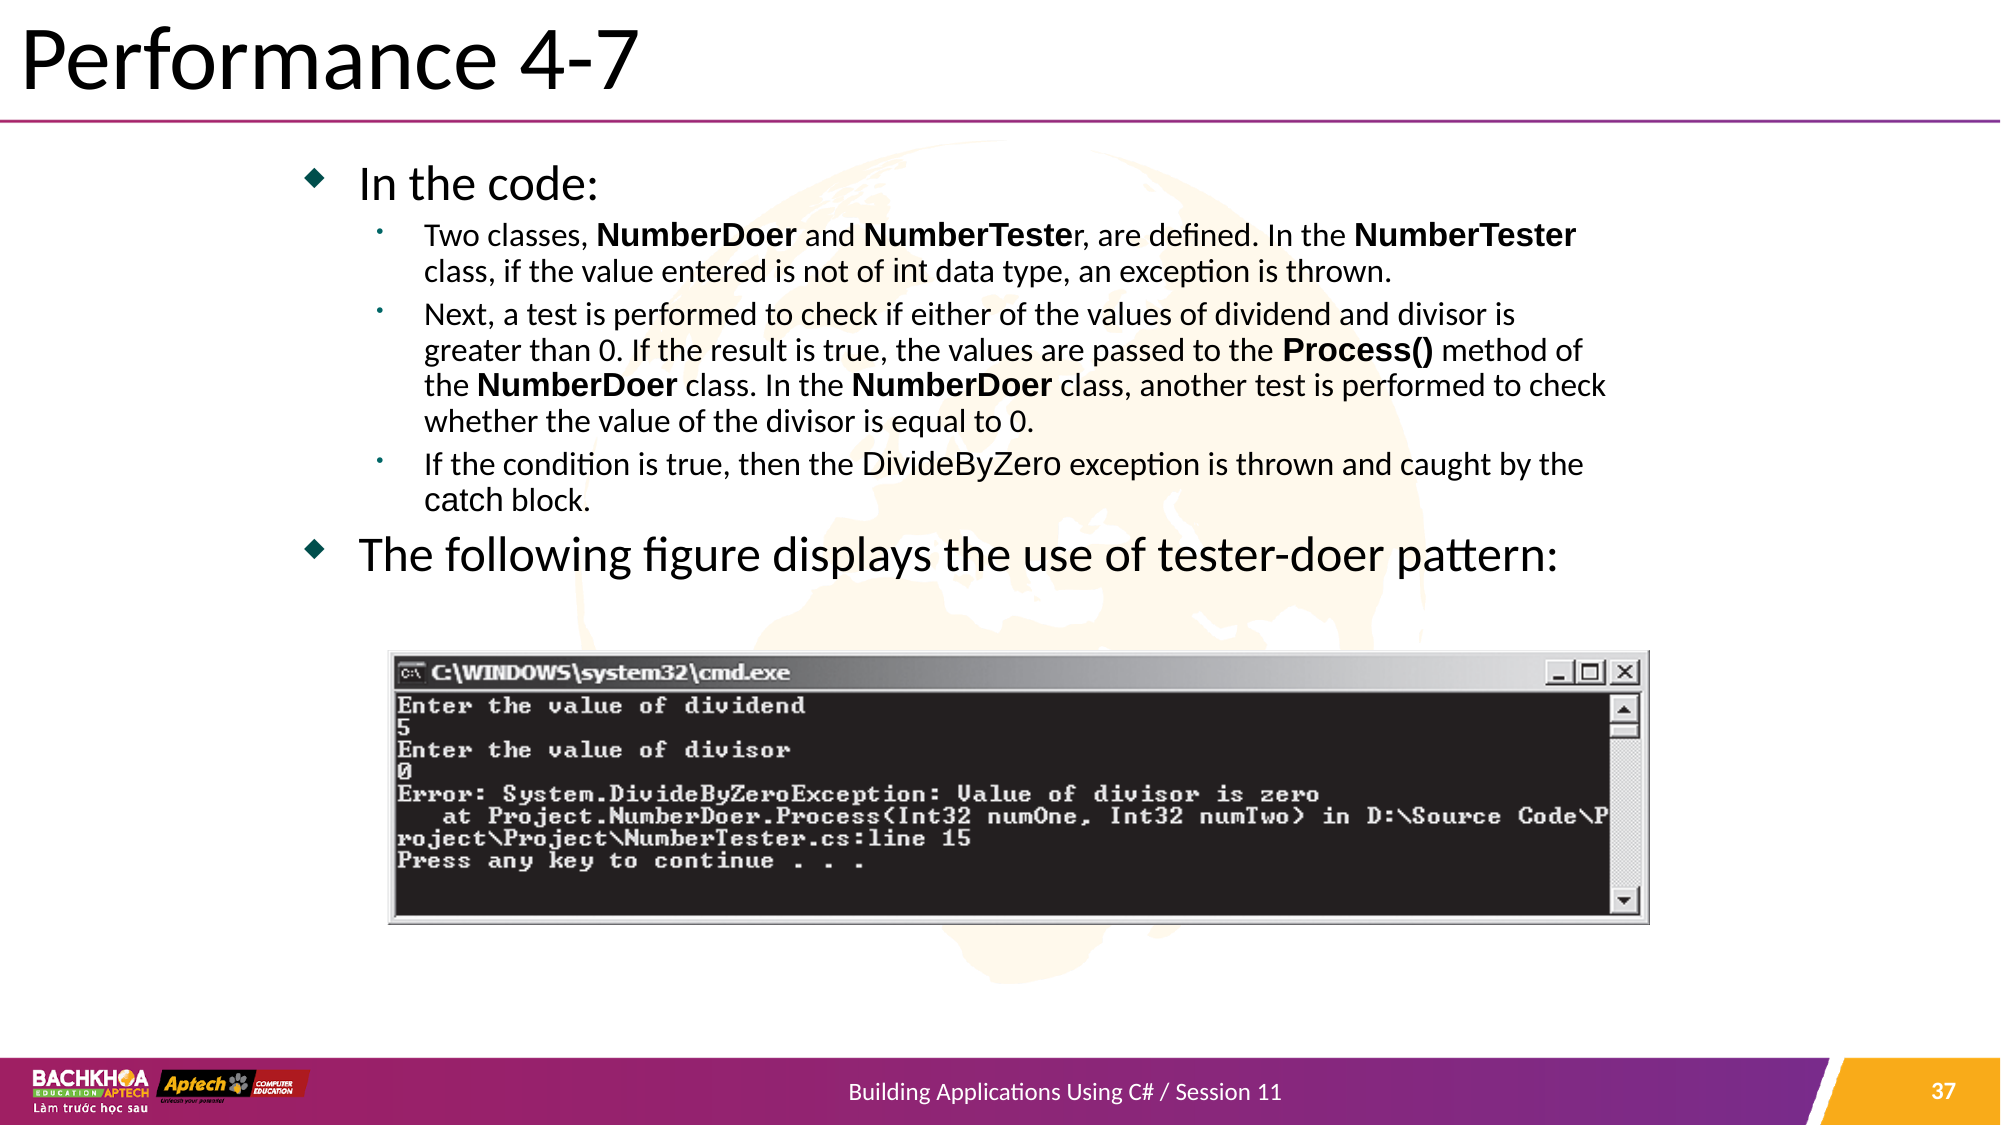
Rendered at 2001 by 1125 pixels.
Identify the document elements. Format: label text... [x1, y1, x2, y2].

picture [0, 0, 2001, 1125]
footer Building Applications Using C# / Session 11 [324, 1060, 1813, 1120]
slide_number 37 [1899, 1059, 1988, 1120]
text_box [287, 124, 1625, 1075]
title Performance 4-7 [5, 3, 1993, 116]
